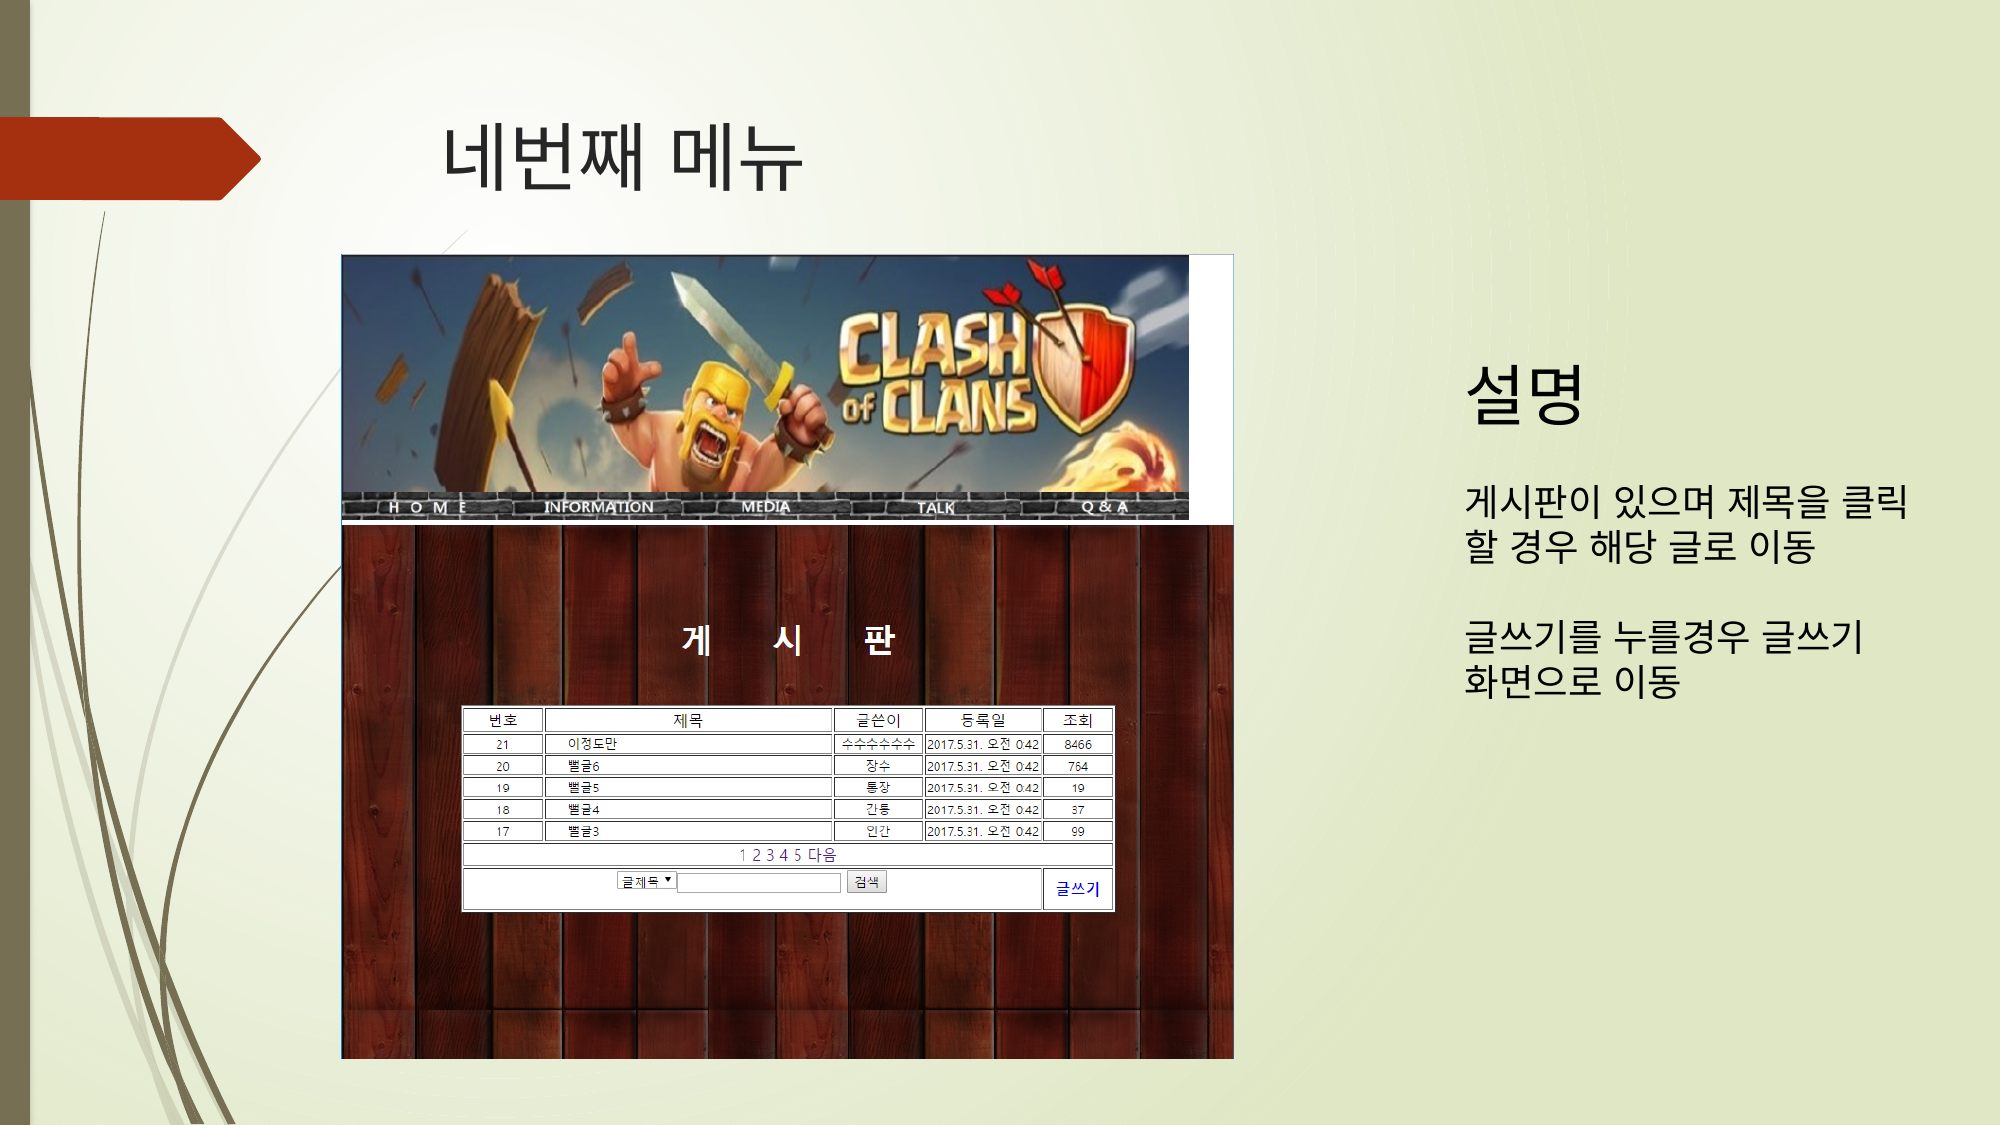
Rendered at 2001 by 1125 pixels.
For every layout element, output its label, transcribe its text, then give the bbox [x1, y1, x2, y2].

title 네번째 메뉴 [425, 102, 1888, 313]
text_box 설명 게시판이 있으며 제목을 클릭 할 경우 해당 글로 이동 글쓰기를 누를경우 글쓰기 화면으로 이동 [1450, 346, 1926, 757]
picture [340, 254, 1235, 1059]
